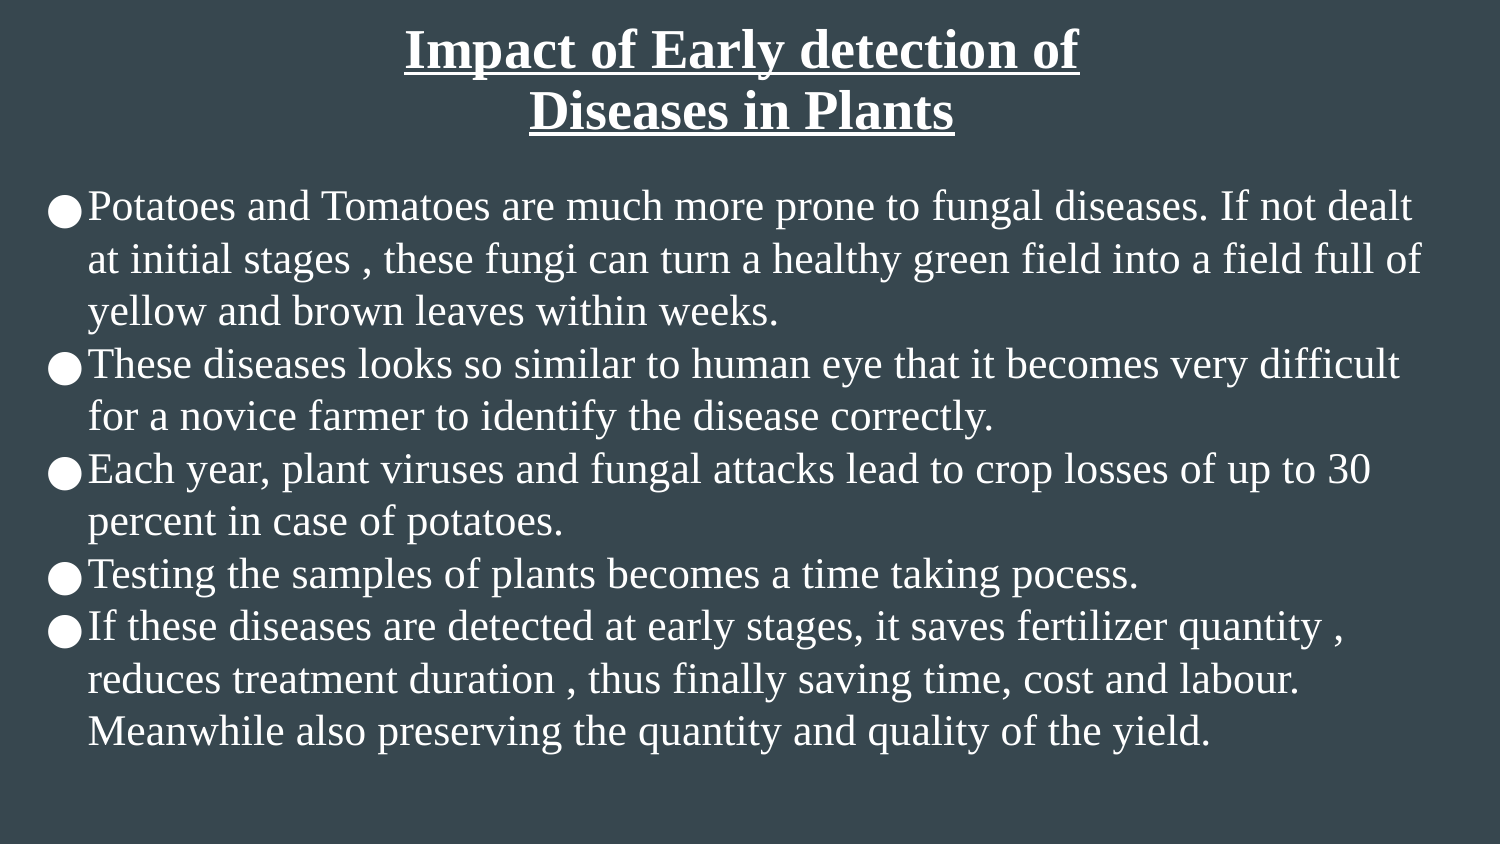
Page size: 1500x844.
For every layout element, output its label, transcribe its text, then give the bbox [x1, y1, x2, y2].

text_box Potatoes and Tomatoes are much more prone to fungal diseases. If not dealt at initial stages , these fungi can turn a healthy green field into a field full of yellow and brown leaves within weeks. These diseases looks so similar to human eye that it becomes very difficult for a novice farmer to identify the disease correctly. Each year, plant viruses and fungal attacks lead to crop losses of up to 30 percent in case of potatoes. Testing the samples of plants becomes a time taking pocess. If these diseases are detected at early stages, it saves fertilizer quantity , reduces treatment duration , thus finally saving time, cost and labour. Meanwhile also preserving the quantity and quality of the yield. [34, 171, 1466, 761]
text_box Impact of Early detection of Diseases in Plants [292, 28, 1192, 133]
